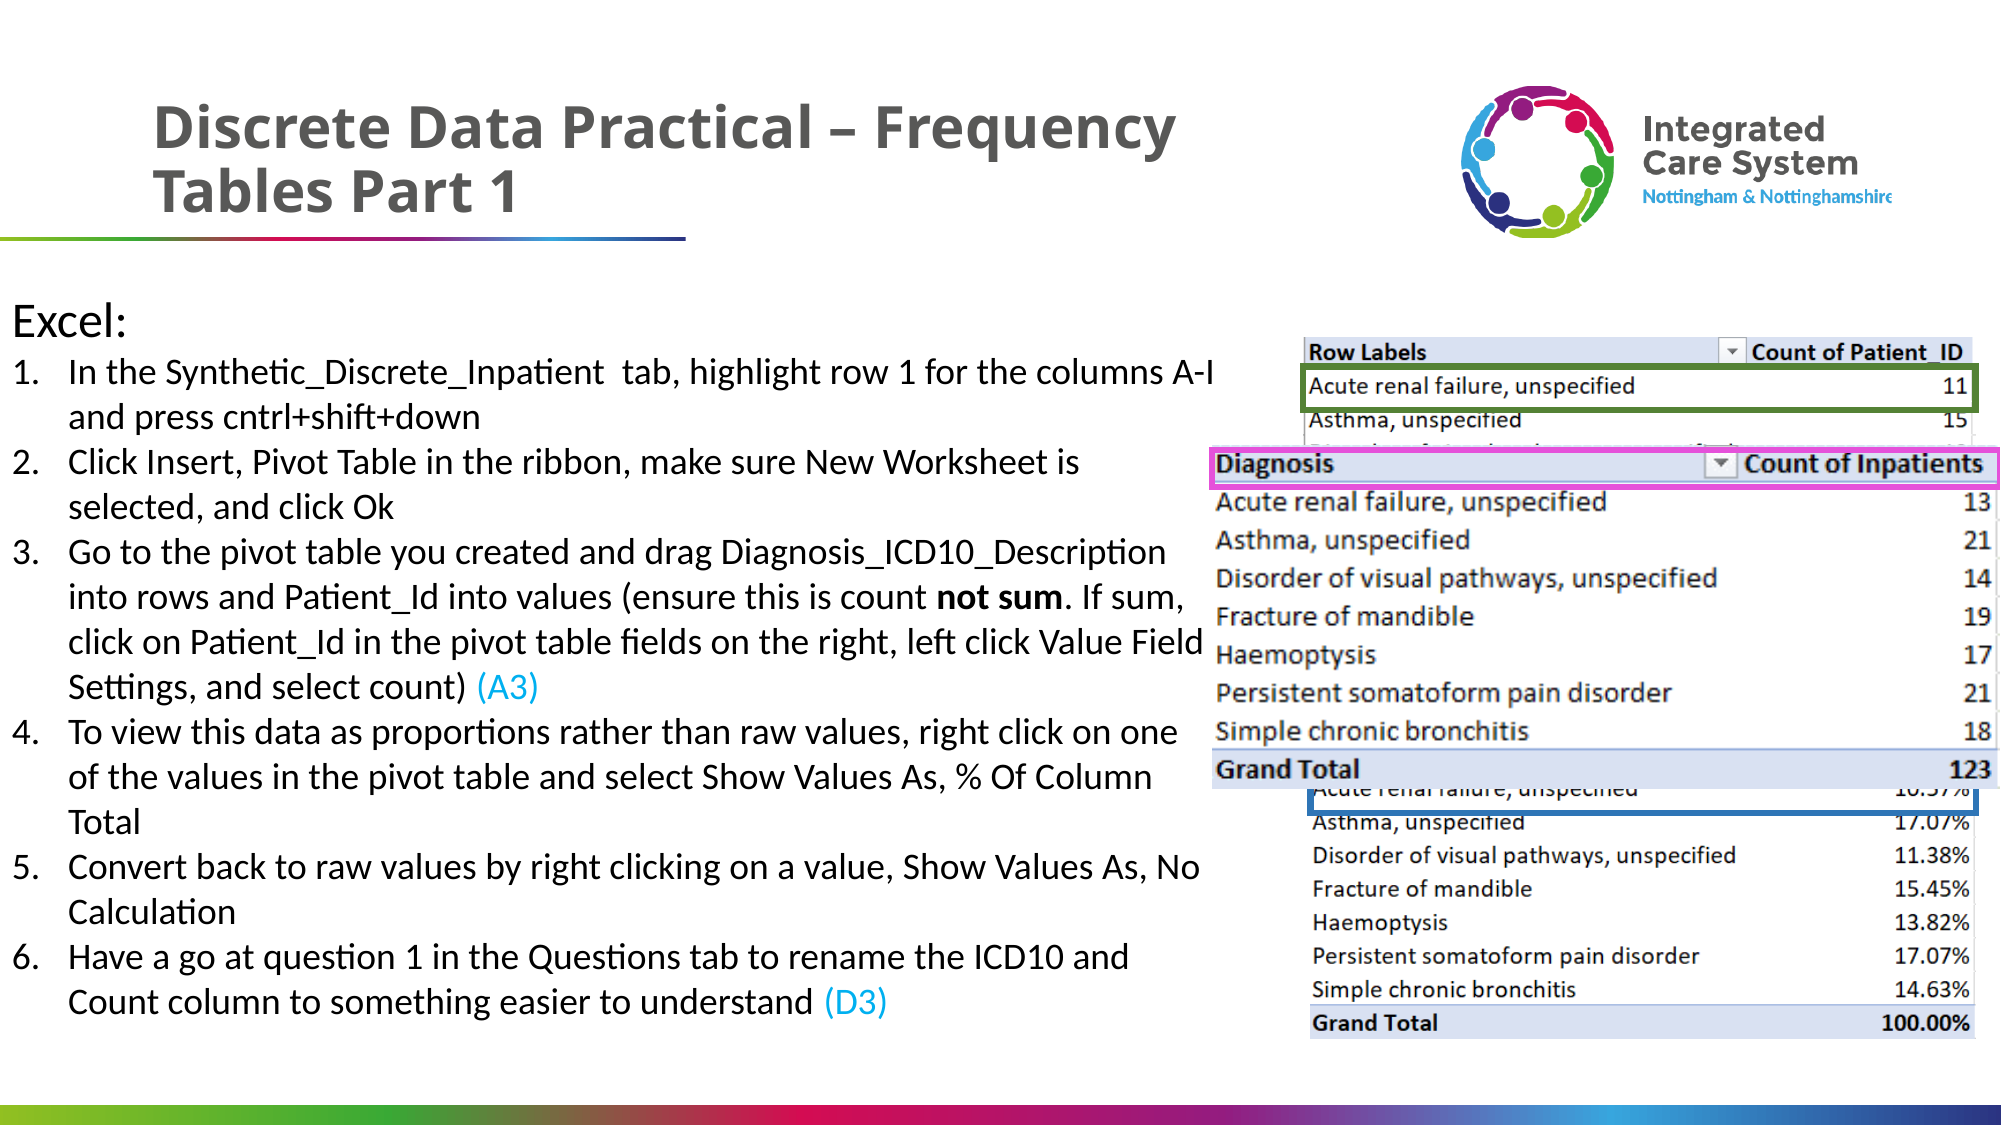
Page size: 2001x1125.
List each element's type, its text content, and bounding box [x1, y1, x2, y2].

picture [1460, 86, 1892, 238]
text_box Excel: In the Synthetic_Discrete_Inpatient tab, highlight row 1 for the columns A-I and press cntrl+shift+down Click Insert, Pivot Table in the ribbon, make sure New Worksheet is selected, and click Ok Go to the pivot table you created and drag Diagnosis_ICD10_Description into rows and Patient_Id into values (ensure this is count not sum. If sum, click on Patient_Id in the pivot table fields on the right, left click Value Field Settings, and select count) (A3) To view this data as proportions rather than raw values, right click on one of the values in the pivot table and select Show Values As, % Of Column Total Convert back to raw values by right clicking on a value, Show Values As, No Calculation Have a go at question 1 in the Questions tab to rename the ICD10 and Count column to something easier to understand (D3) [0, 234, 1232, 1105]
text_box Discrete Data Practical – Frequency Tables Part 1 [137, 128, 1311, 196]
picture [0, 1105, 2000, 1125]
picture [0, 237, 686, 245]
picture [1212, 337, 2000, 1039]
